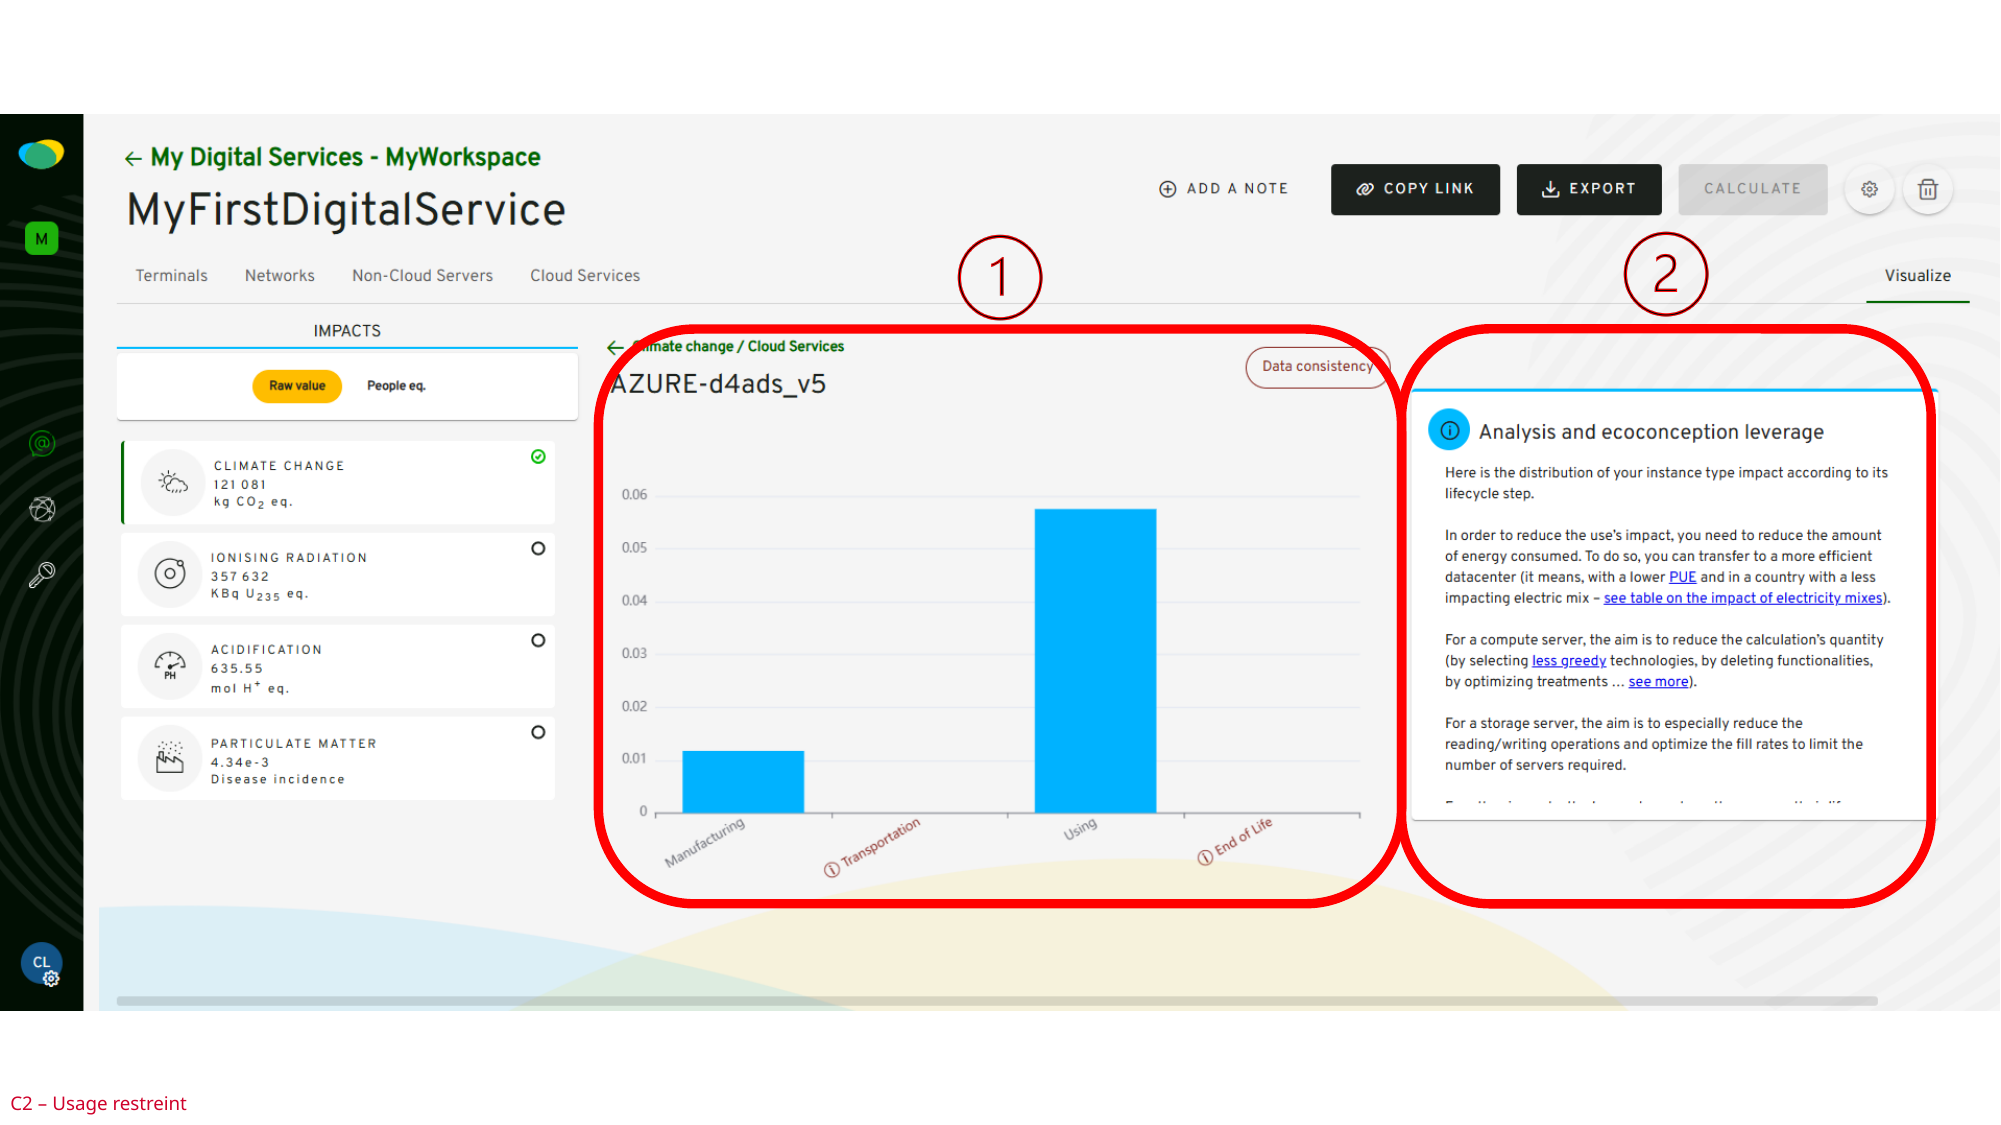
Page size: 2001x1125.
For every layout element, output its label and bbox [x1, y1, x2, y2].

picture [0, 113, 2000, 1012]
